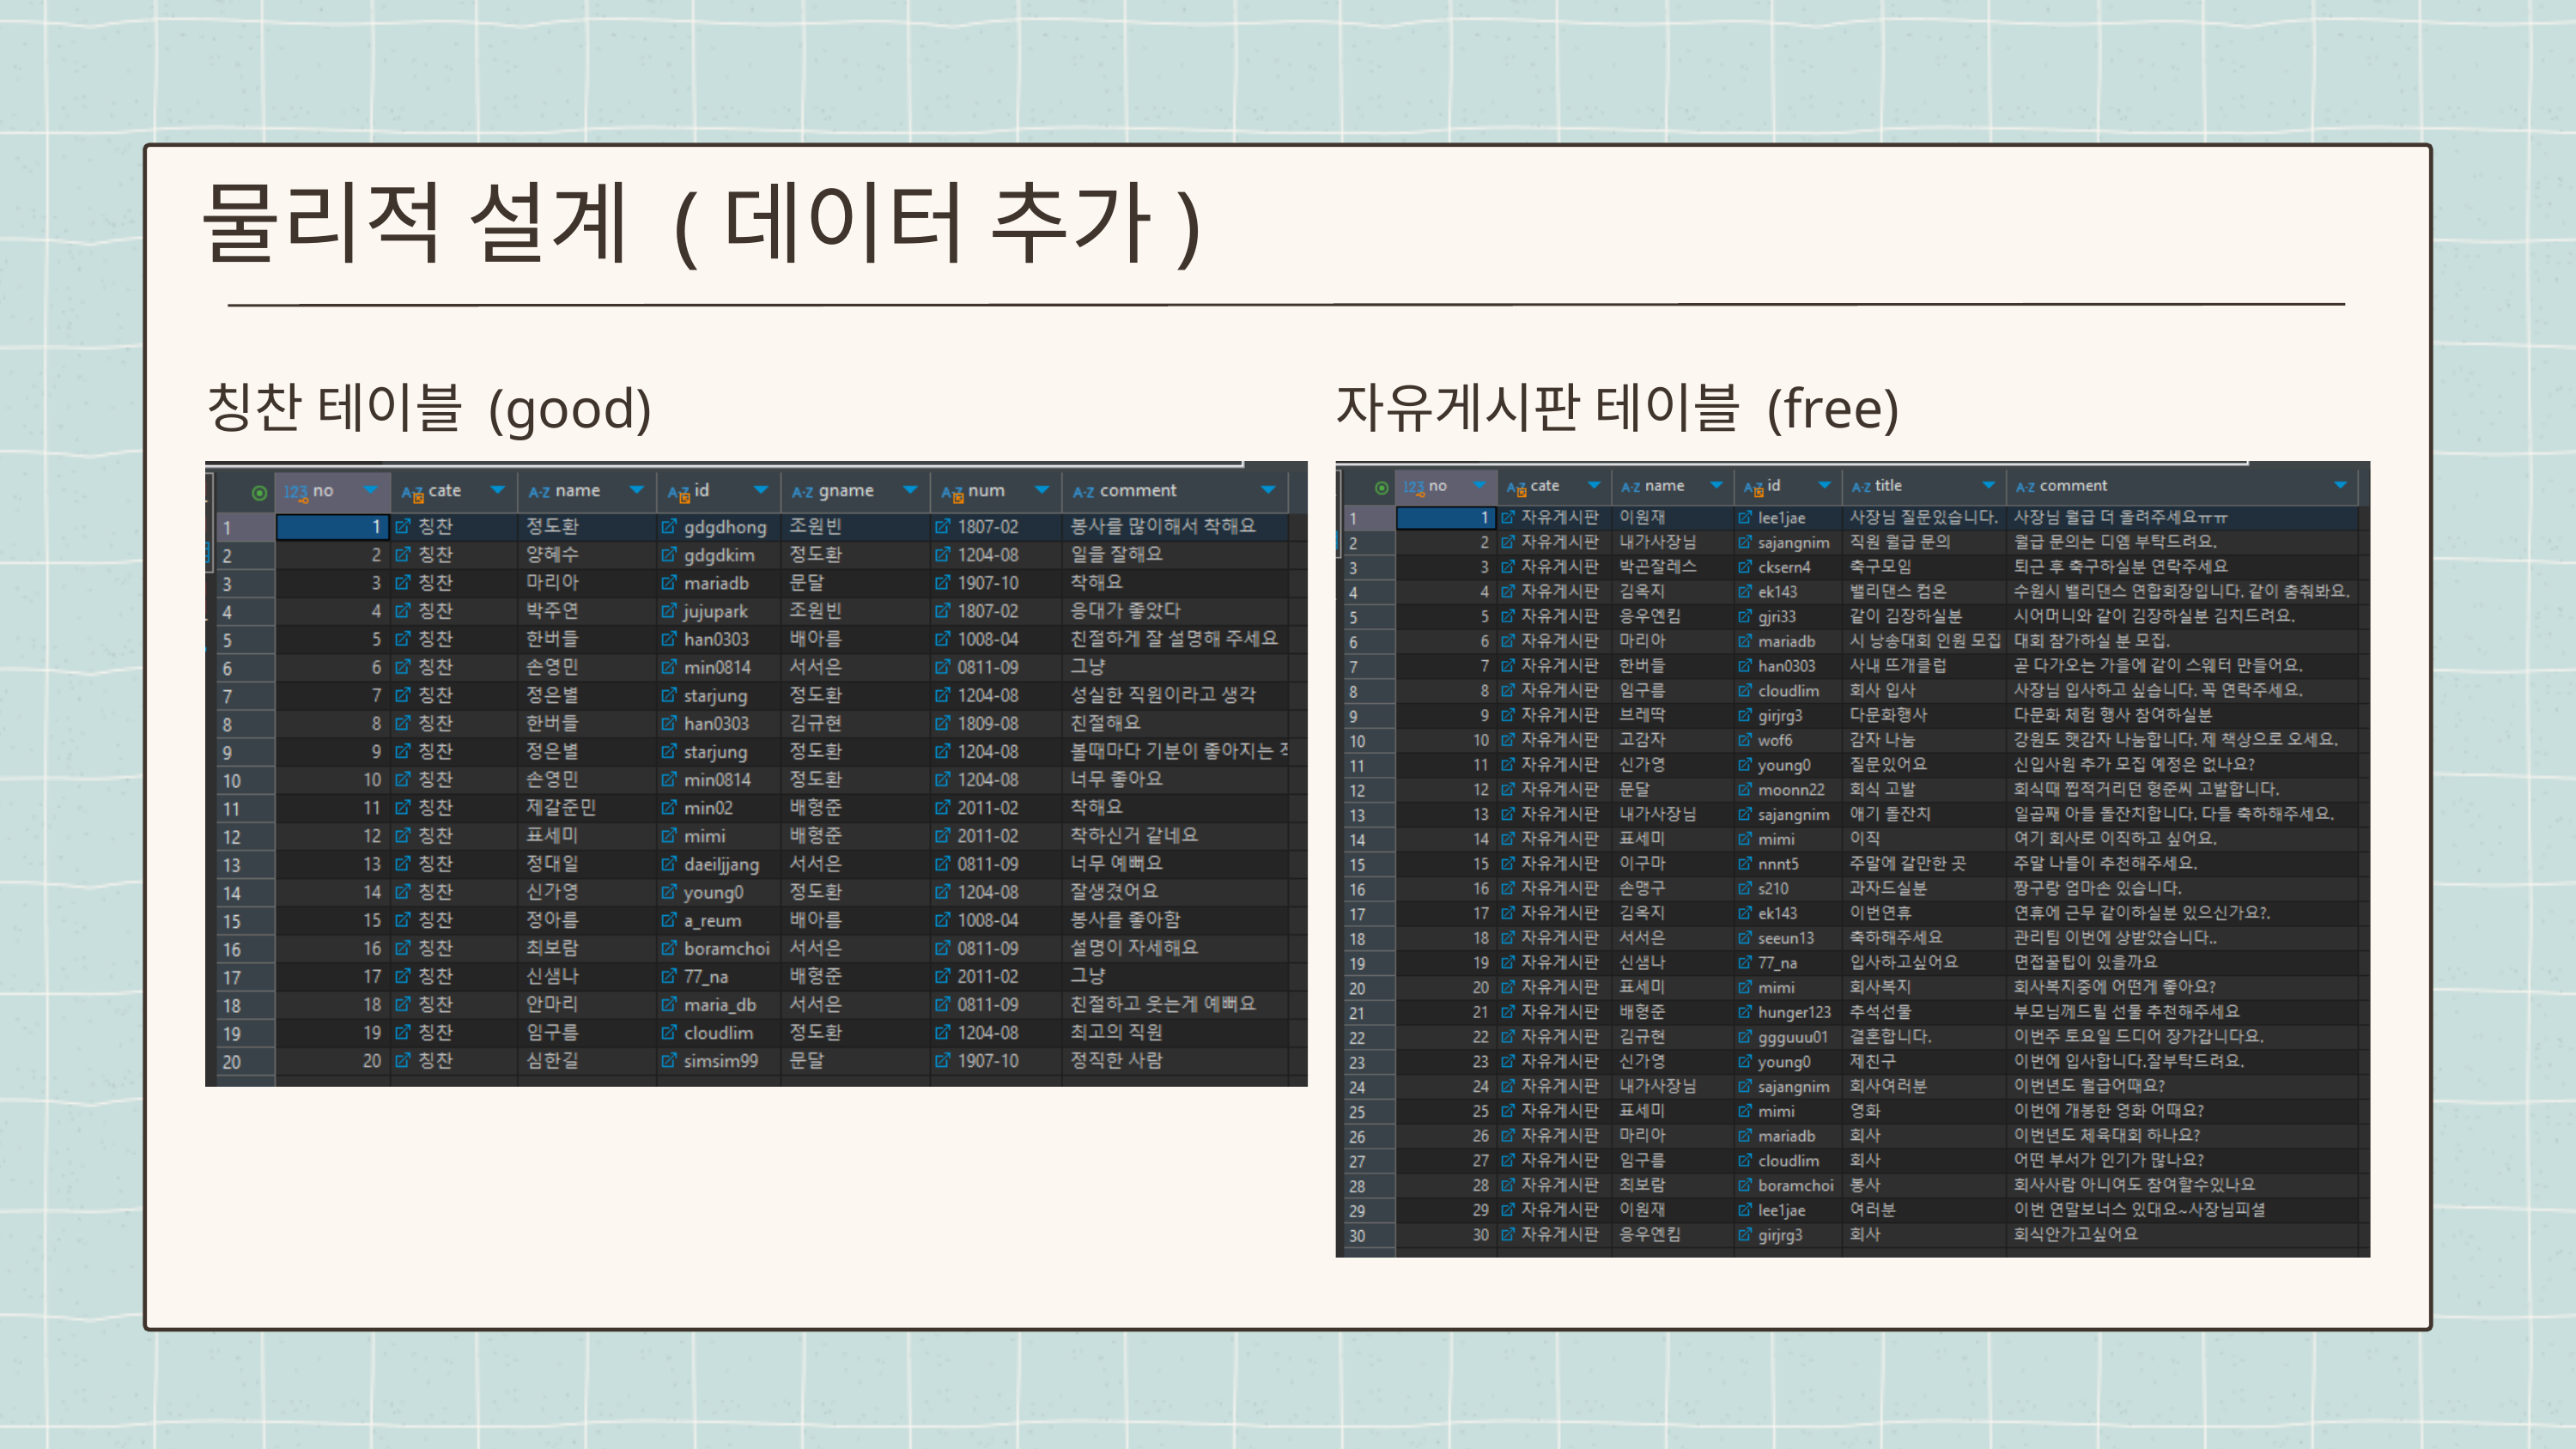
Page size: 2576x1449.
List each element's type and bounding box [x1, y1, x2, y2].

text_box [144, 144, 2432, 1331]
text_box [0, 0, 2576, 1449]
